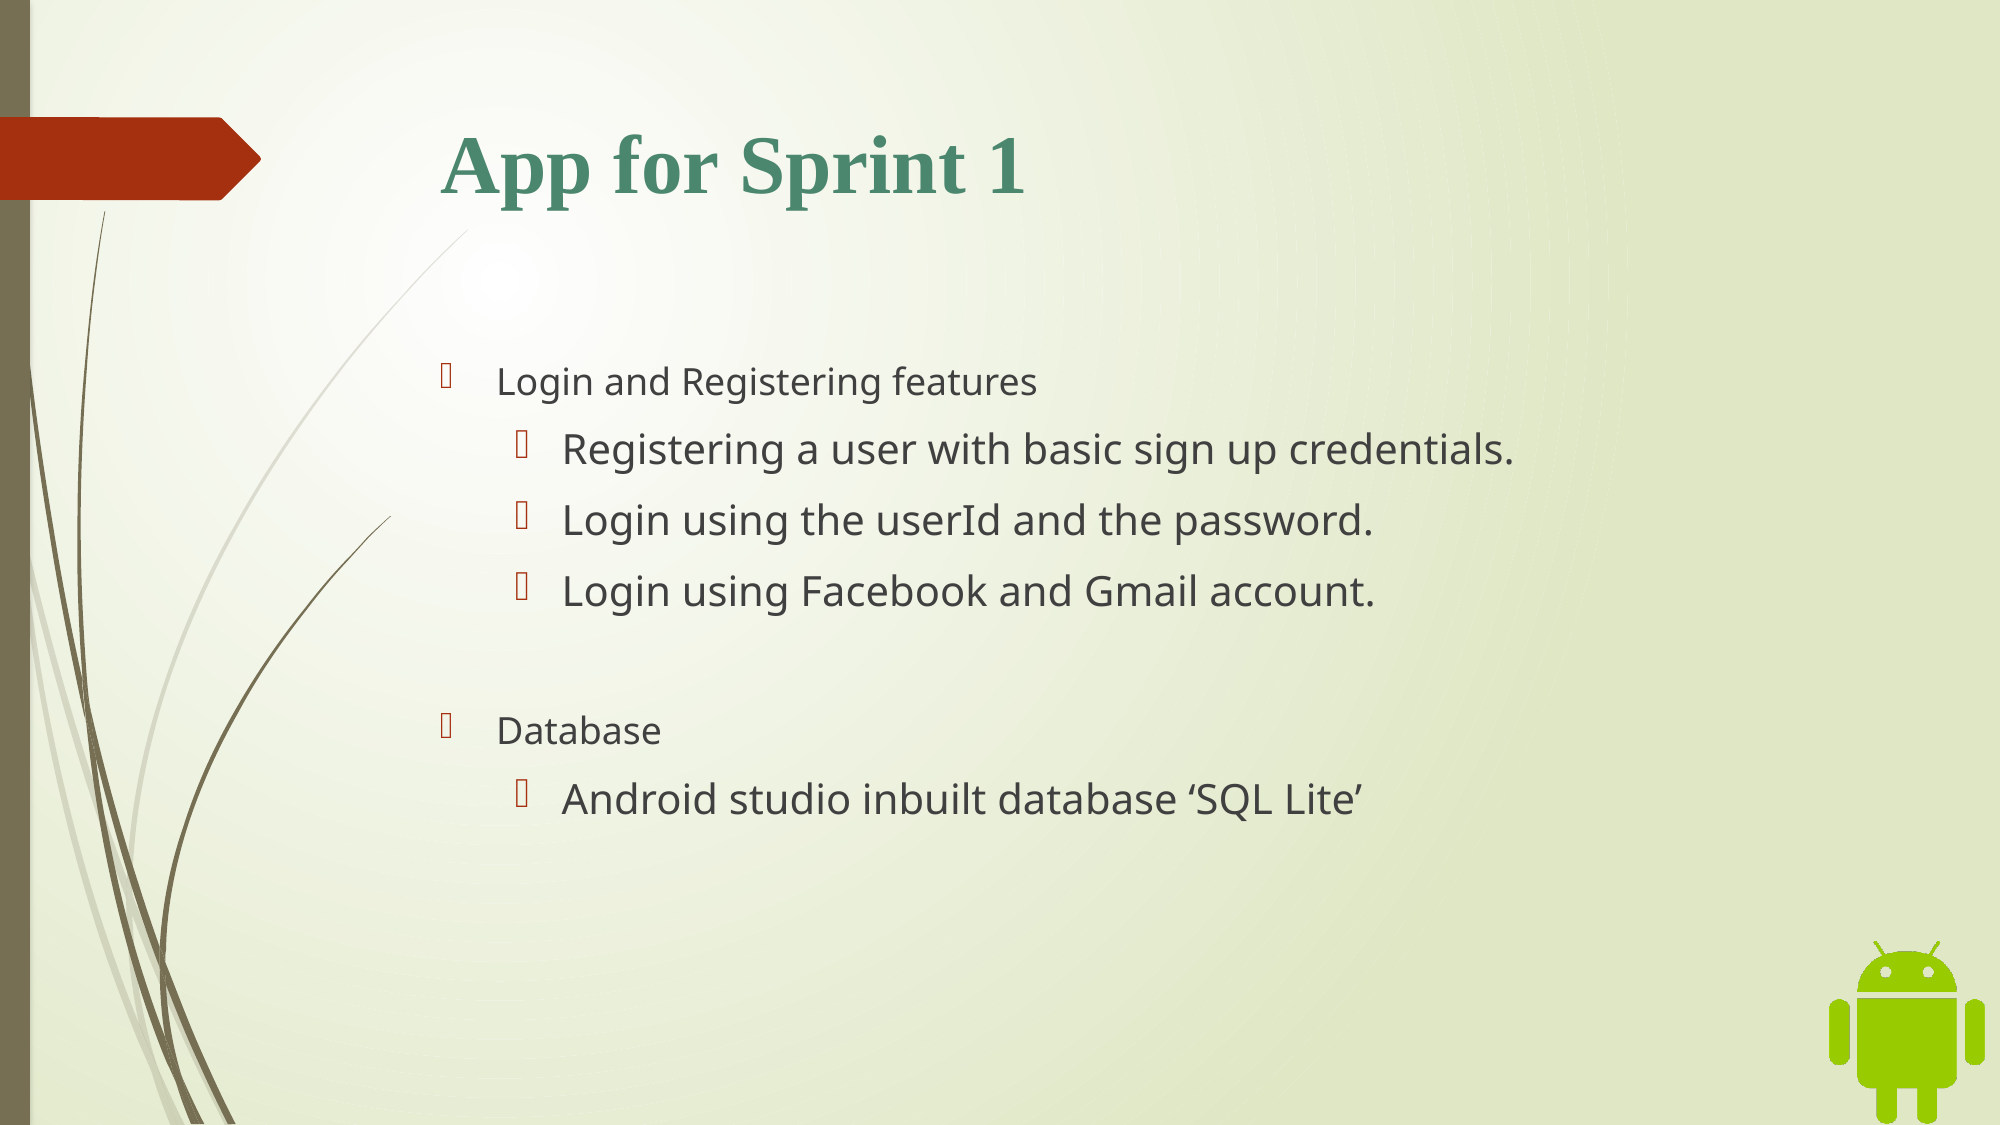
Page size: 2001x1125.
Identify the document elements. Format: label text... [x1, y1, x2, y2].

title App for Sprint 1 [425, 102, 1888, 313]
list Login and Registering features Registering a user with basic sign up credentials. Login using the userId and the password. Login using Facebook and Gmail account. Database Android studio inbuilt database ‘SQL Lite’ [424, 350, 1888, 970]
picture [1813, 938, 2000, 1125]
